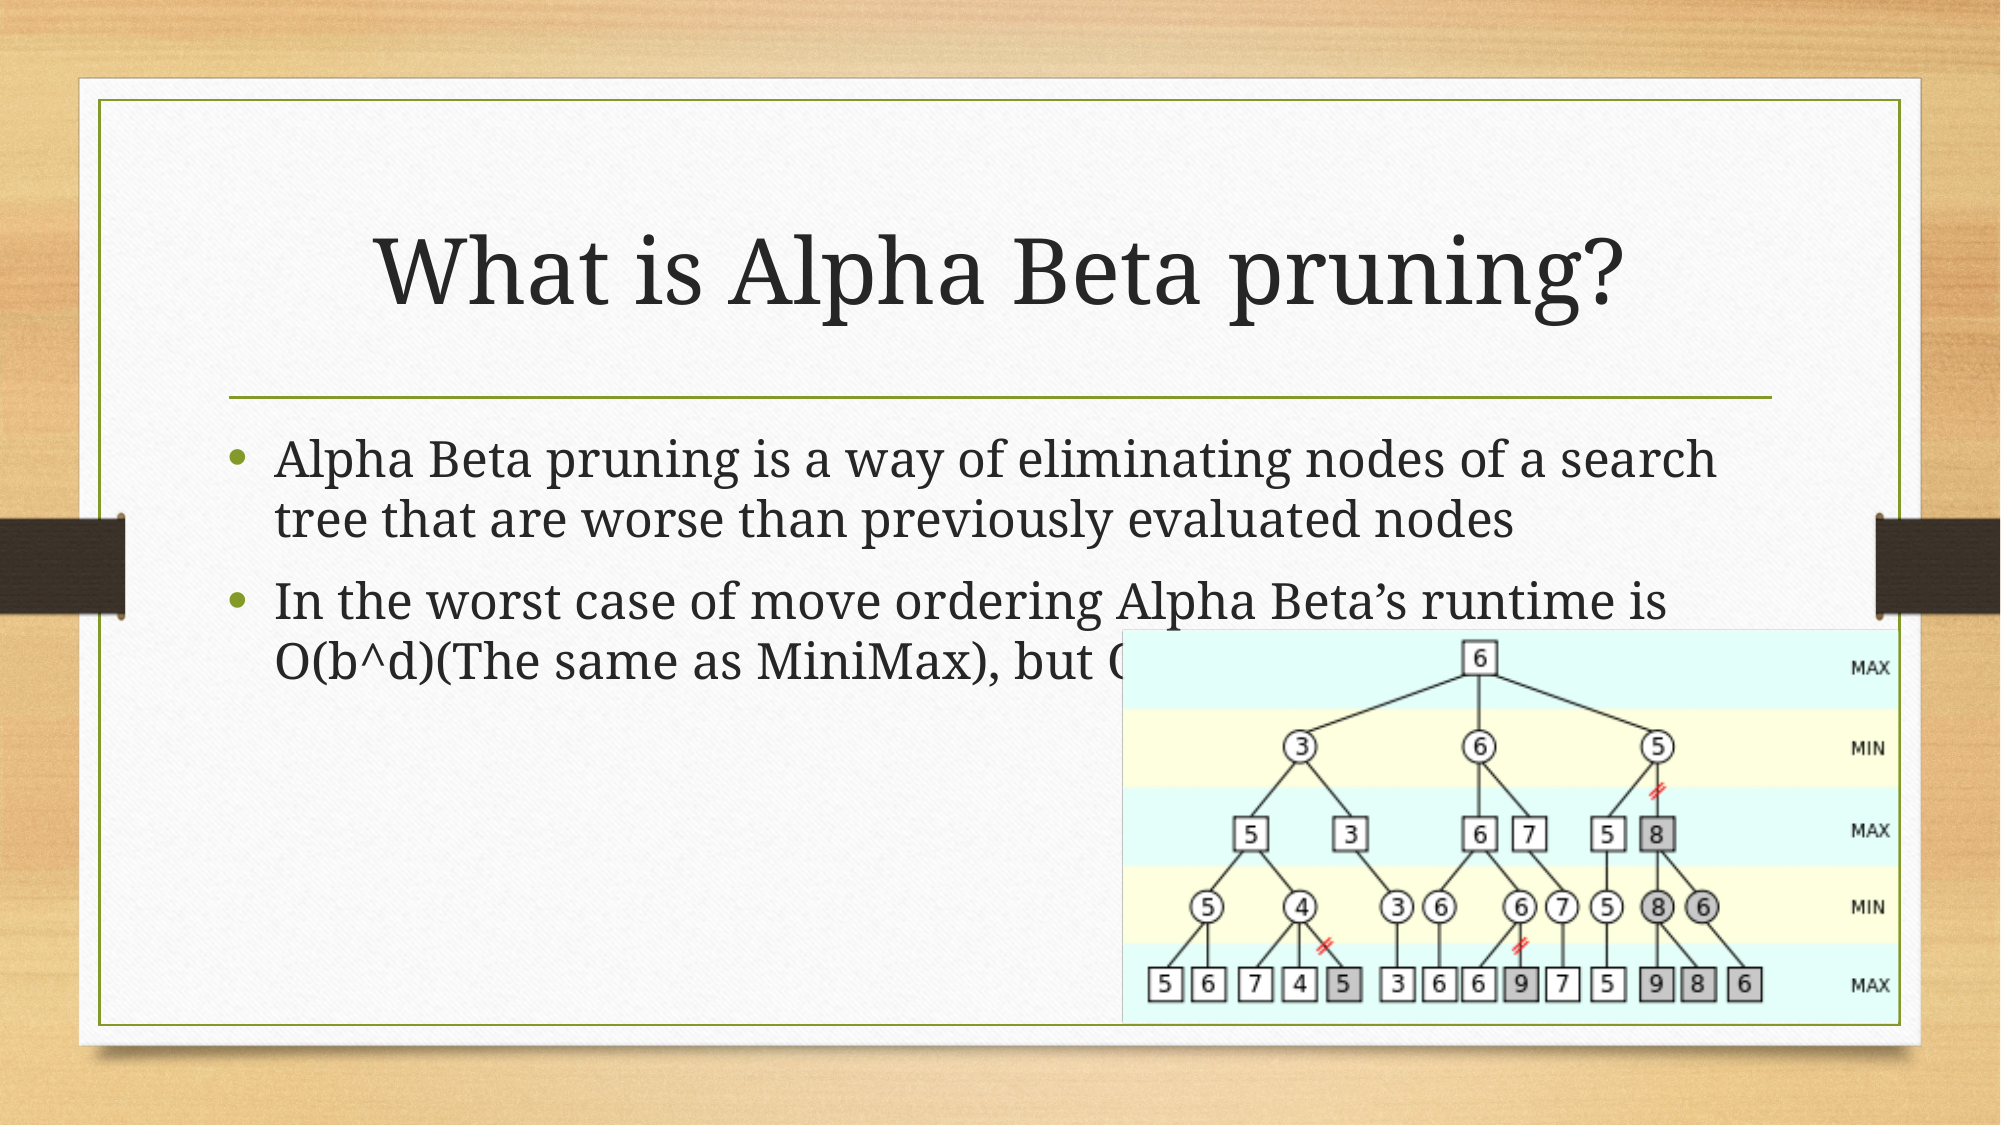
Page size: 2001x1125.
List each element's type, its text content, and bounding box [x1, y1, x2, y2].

list Alpha Beta pruning is a way of eliminating nodes of a search tree that are worse than previously evaluated nodes In the worst case of move ordering Alpha Beta’s runtime is O(b^d)(The same as MiniMax), but O(√b^d) best case [212, 419, 1788, 964]
title What is Alpha Beta pruning? [212, 161, 1788, 375]
picture [0, 0, 2001, 1125]
